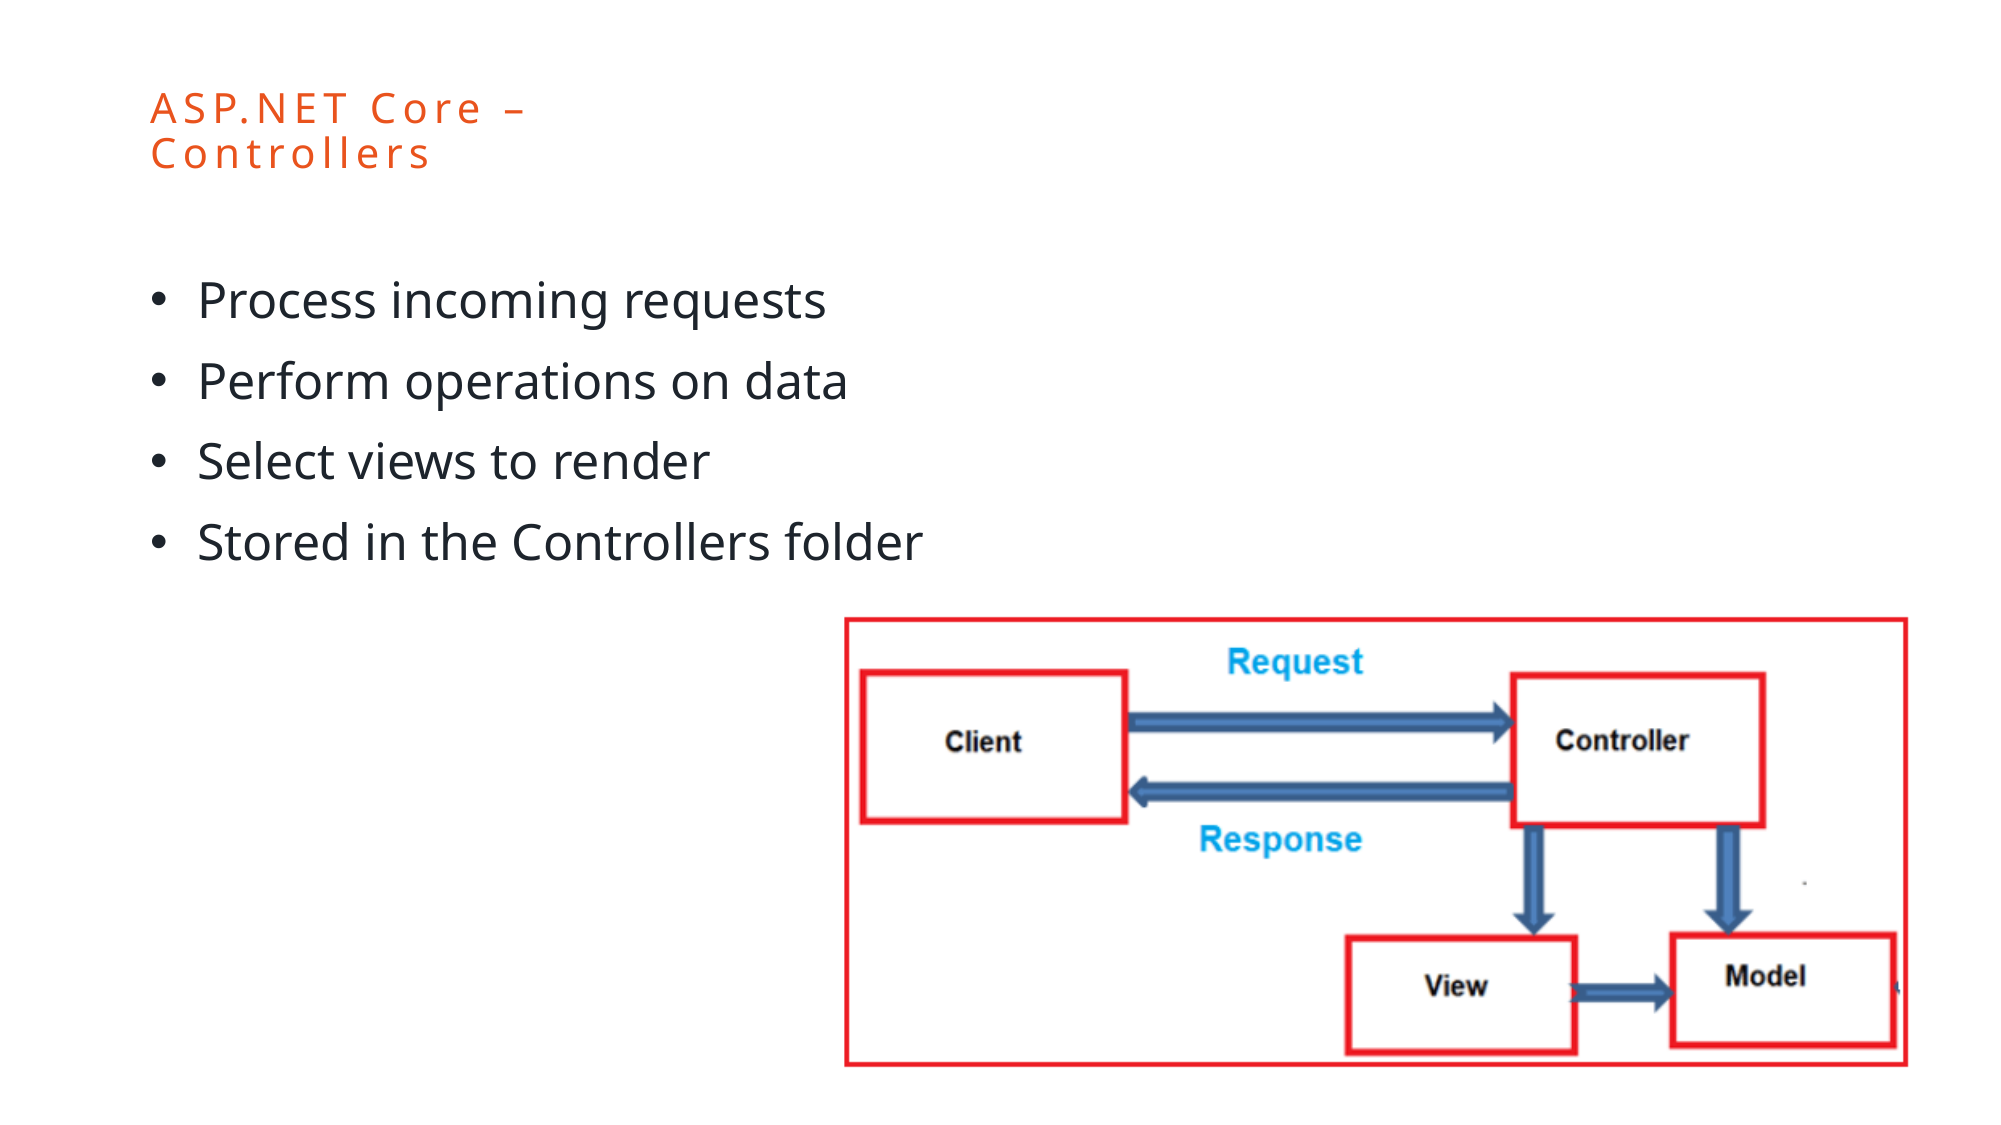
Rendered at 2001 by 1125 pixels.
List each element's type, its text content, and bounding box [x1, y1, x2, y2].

picture [843, 611, 1918, 1072]
list Process incoming requests Perform operations on data Select views to render Stored in the Controllers folder [135, 260, 1858, 905]
title ASP.NET Core – Controllers [135, 113, 781, 186]
